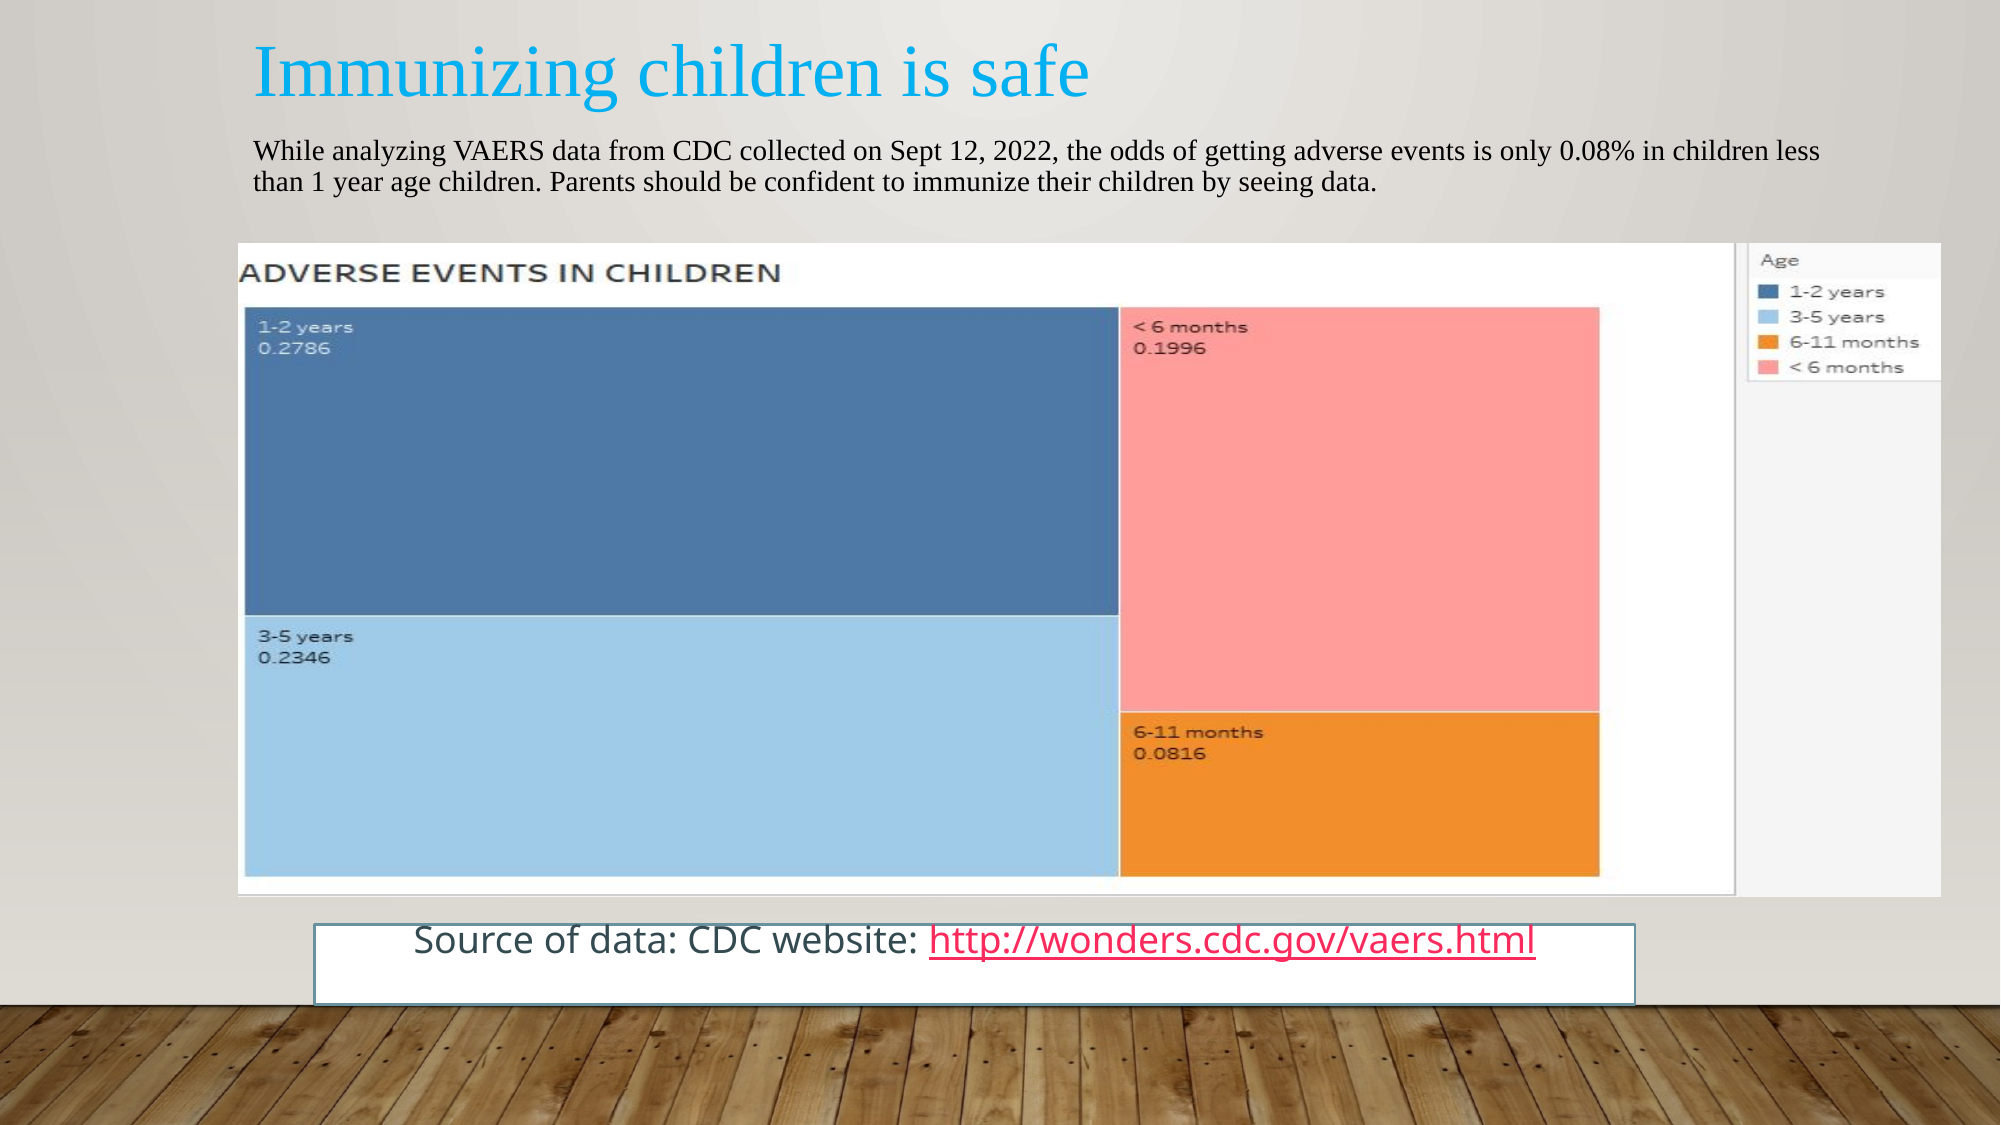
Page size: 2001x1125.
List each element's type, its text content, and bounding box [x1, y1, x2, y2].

picture [237, 243, 1941, 897]
title Immunizing children is safe While analyzing VAERS data from CDC collected on Sept 12, 2022, the odds of getting adverse events is only 0.08% in children less than 1 year age children. Parents should be confident to immunize their children by seeing data. [238, 24, 1878, 243]
text_box [0, 330, 2000, 1004]
text_box [0, 0, 2000, 330]
text_box Source of data: CDC website: http://wonders.cdc.gov/vaers.html [313, 923, 1636, 1004]
picture [0, 1006, 2000, 1125]
